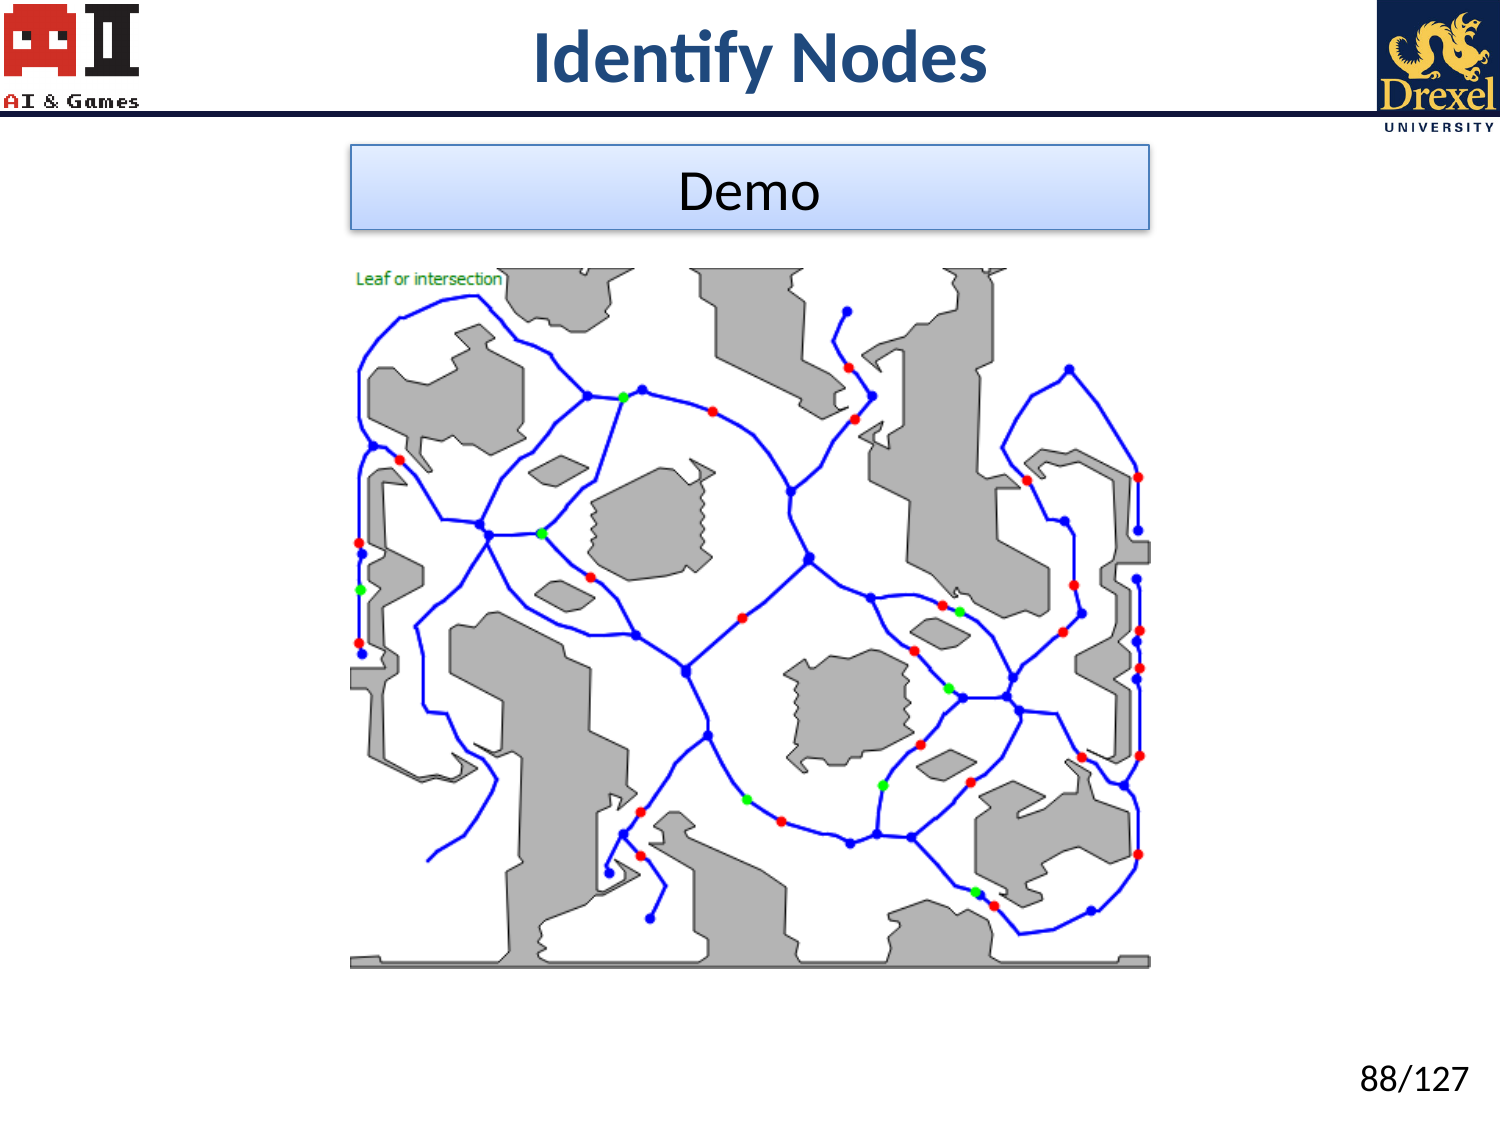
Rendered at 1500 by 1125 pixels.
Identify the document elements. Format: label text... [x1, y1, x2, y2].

picture [350, 268, 1152, 970]
text_box Demo [350, 144, 1150, 230]
picture [4, 4, 139, 108]
picture [1377, 0, 1500, 111]
picture [1376, 117, 1500, 132]
title Identify Nodes [144, 0, 1377, 115]
